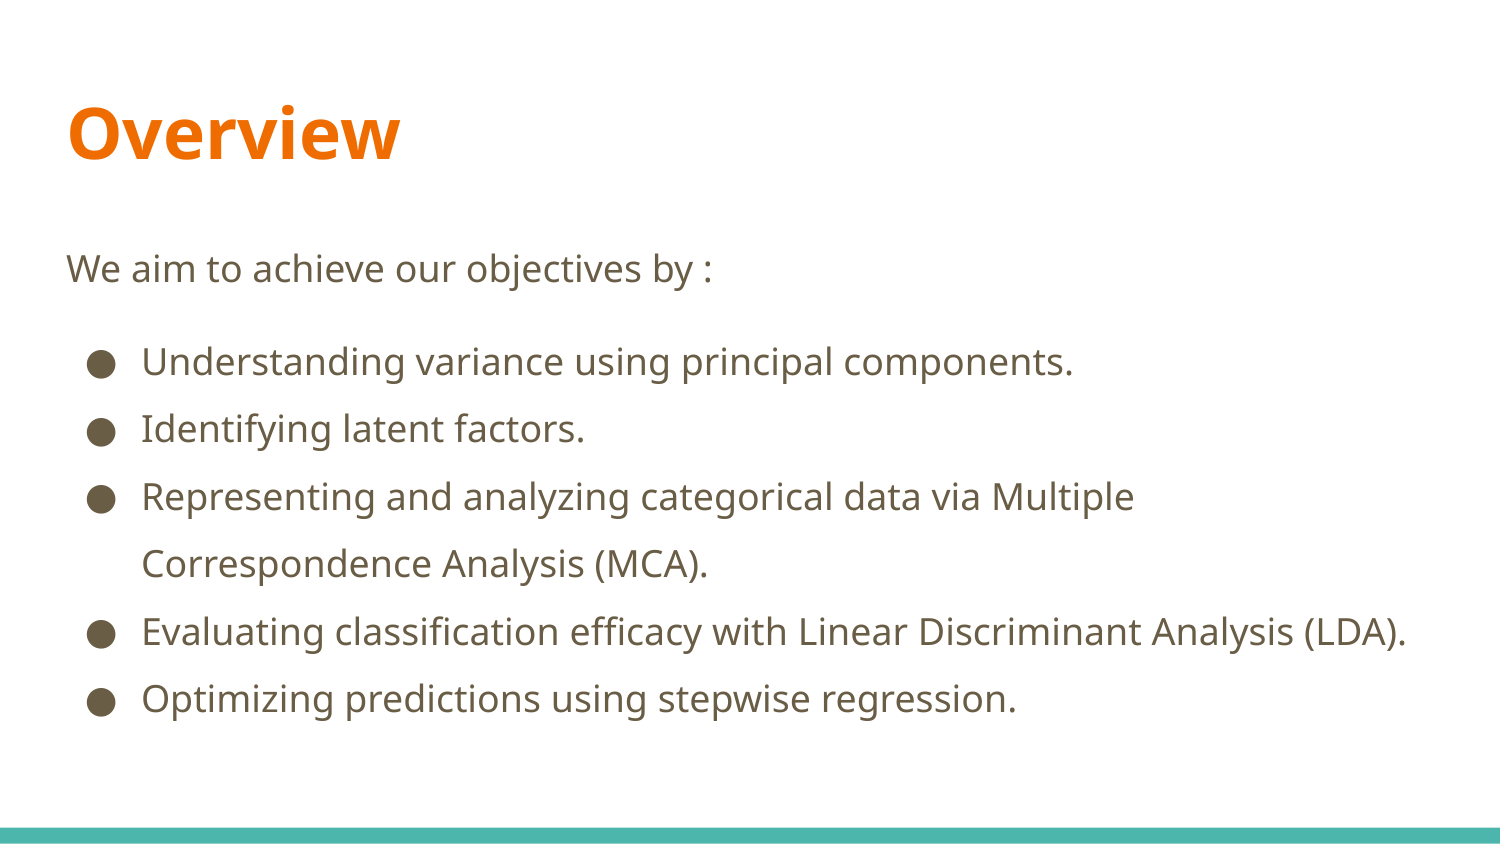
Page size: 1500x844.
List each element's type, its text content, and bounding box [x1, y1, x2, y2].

title Overview [51, 72, 1449, 189]
list We aim to achieve our objectives by : Understanding variance using principal components. Identifying latent factors. Representing and analyzing categorical data via Multiple Correspondence Analysis (MCA). Evaluating classification efficacy with Linear Discriminant Analysis (LDA). Optimizing predictions using stepwise regression. [51, 207, 1449, 750]
